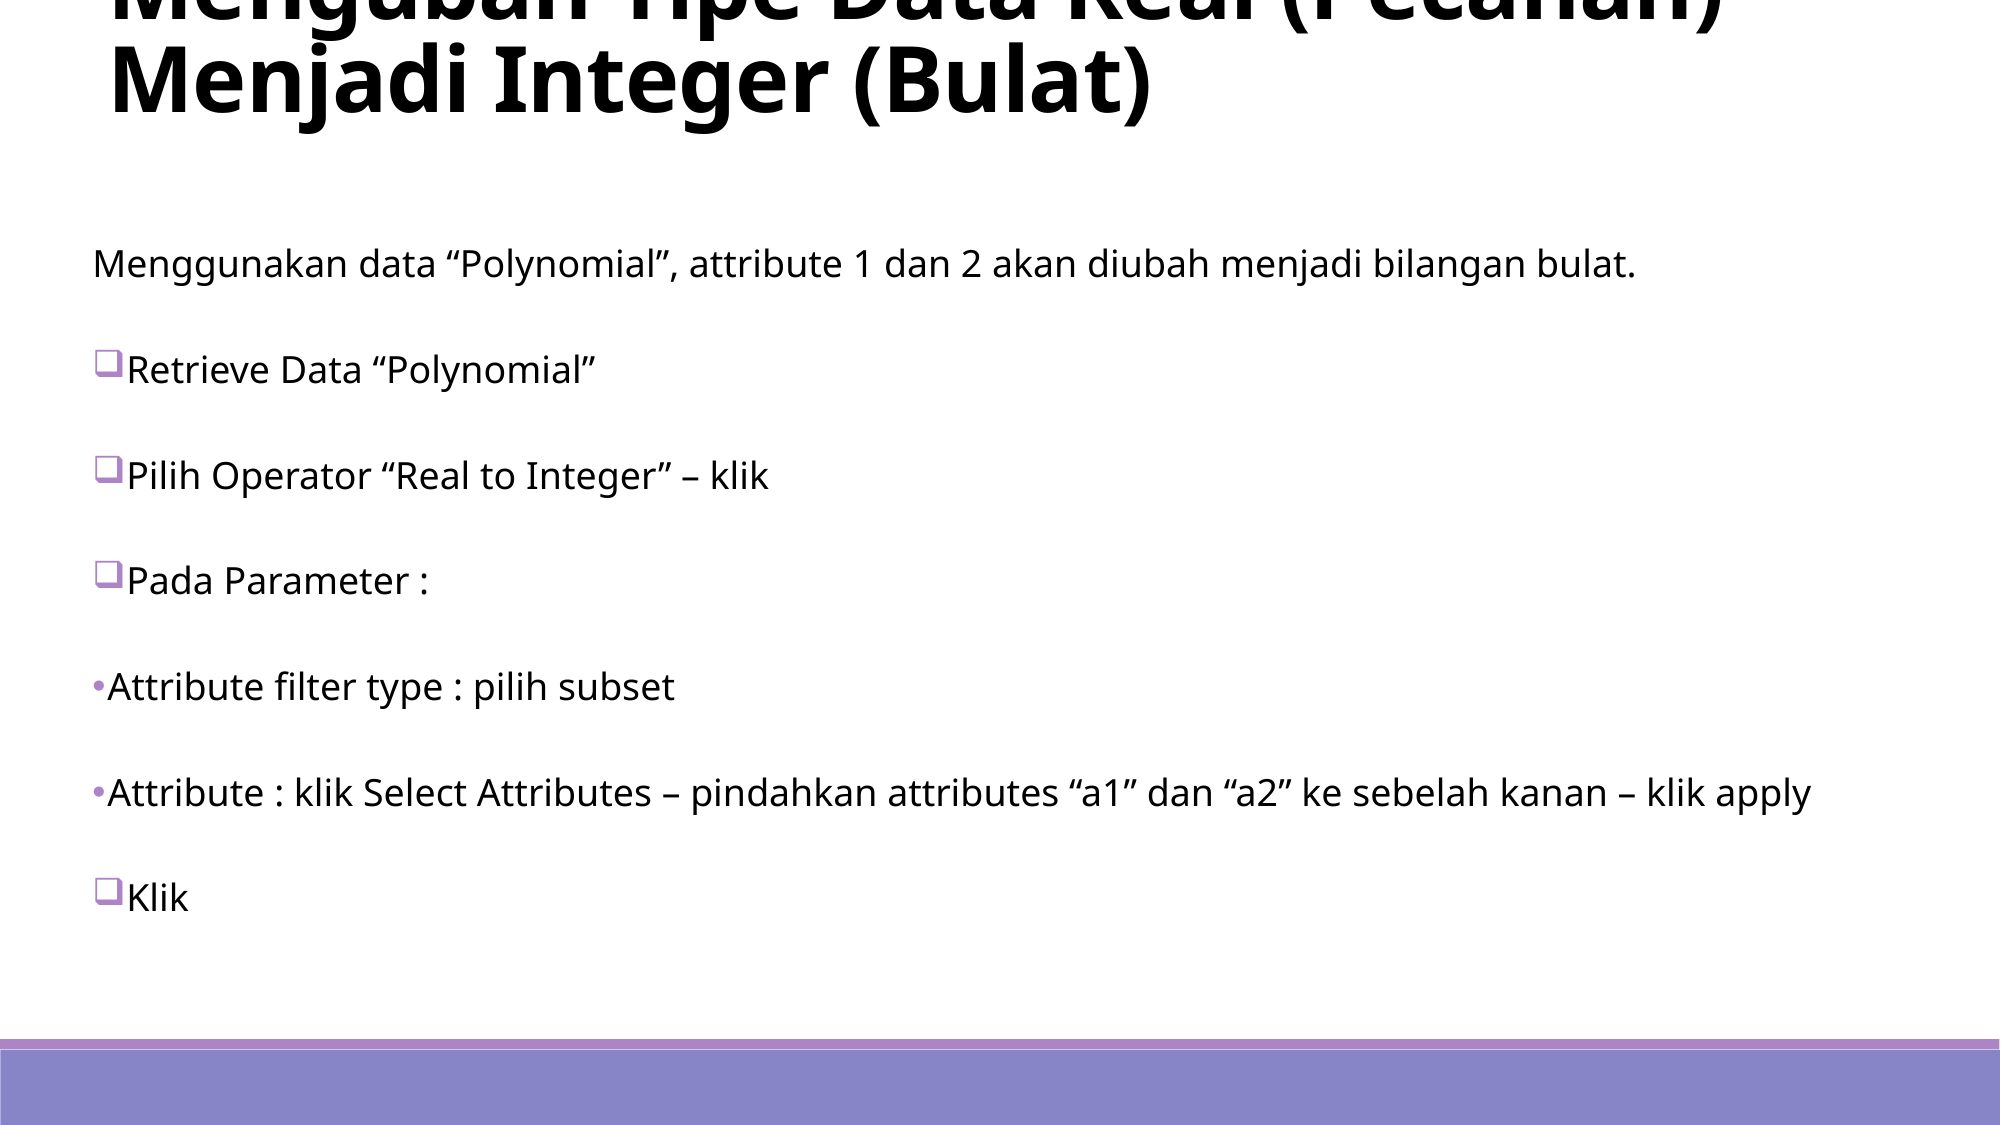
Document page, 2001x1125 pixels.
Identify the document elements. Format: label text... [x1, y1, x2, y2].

title Mengubah Tipe Data Real (Pecahan) Menjadi Integer (Bulat) [92, 57, 1743, 139]
